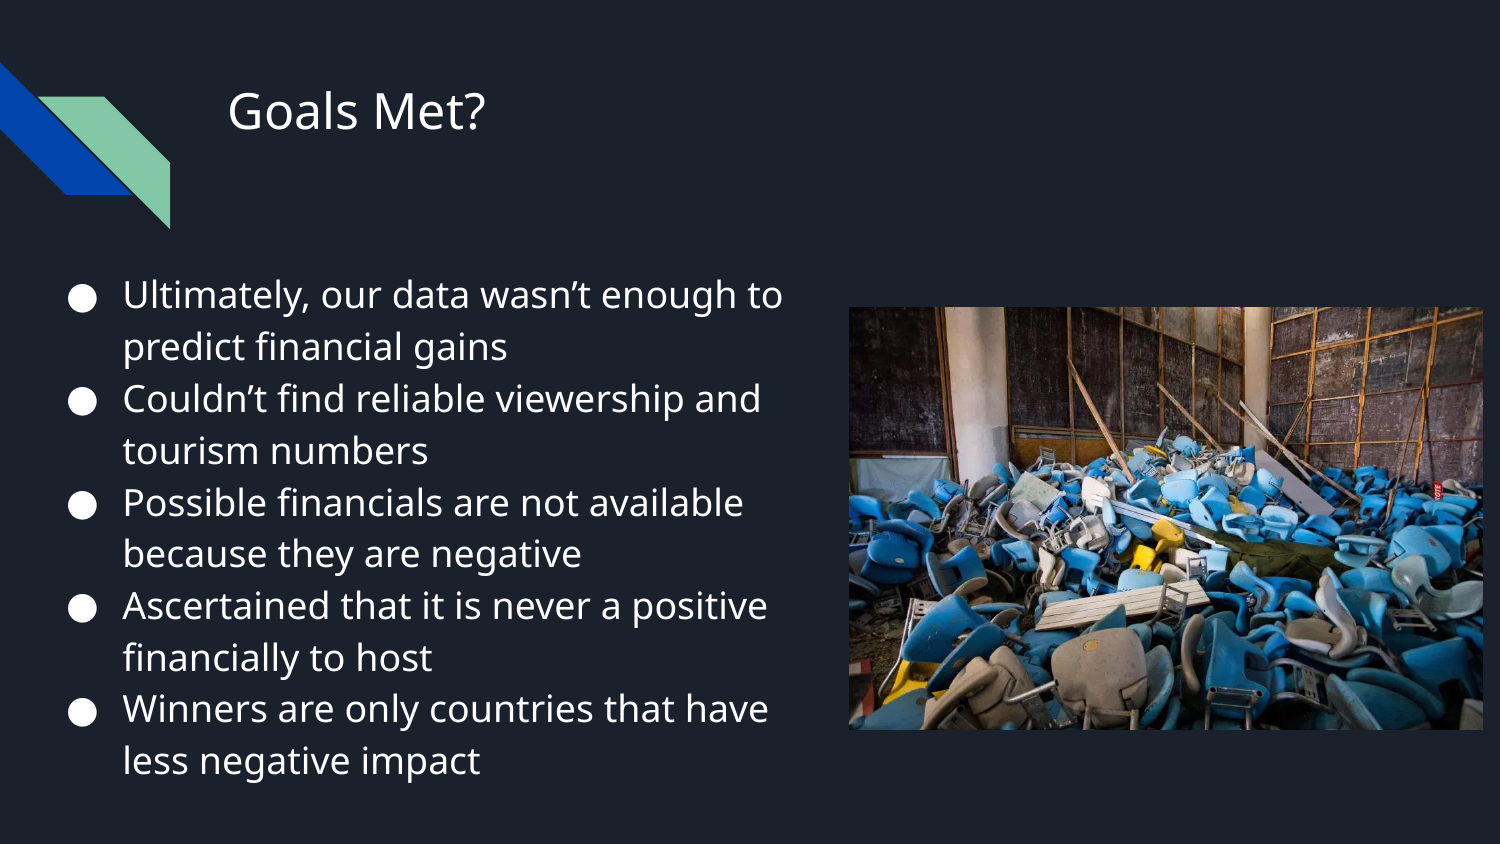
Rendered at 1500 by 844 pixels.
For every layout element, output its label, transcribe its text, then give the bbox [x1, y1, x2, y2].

title Goals Met? [212, 64, 1368, 215]
picture [848, 307, 1483, 731]
list Ultimately, our data wasn’t enough to predict financial gains Couldn’t find reliable viewership and tourism numbers Possible financials are not available because they are negative Ascertained that it is never a positive financially to host Winners are only countries that have less negative impact [32, 249, 817, 788]
